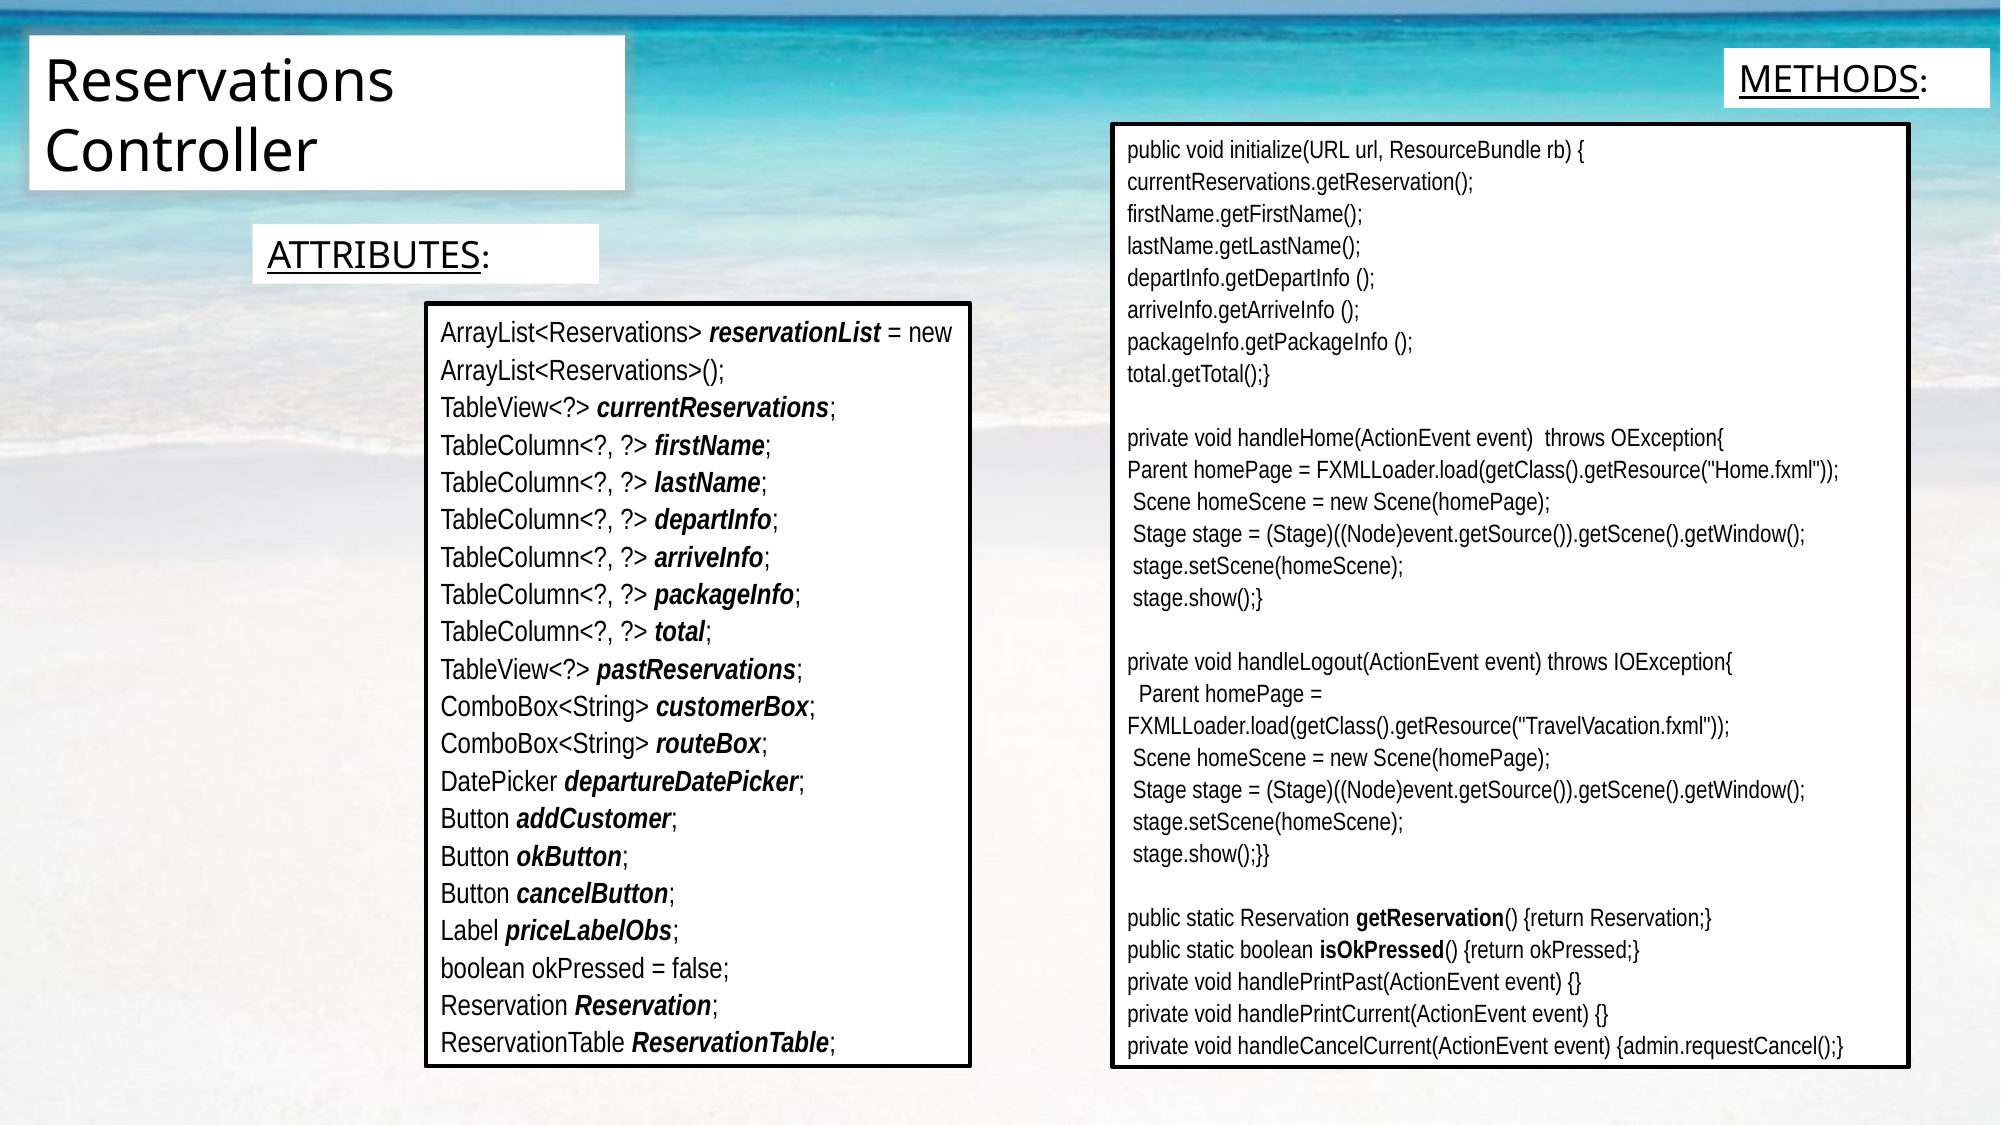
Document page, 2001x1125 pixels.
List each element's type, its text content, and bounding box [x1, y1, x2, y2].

text_box METHODS: [1723, 48, 1991, 108]
text_box ArrayList<Reservations> reservationList = new ArrayList<Reservations>(); TableView<?> currentReservations; TableColumn<?, ?> firstName; TableColumn<?, ?> lastName; TableColumn<?, ?> departInfo; TableColumn<?, ?> arriveInfo; TableColumn<?, ?> packageInfo; TableColumn<?, ?> total; TableView<?> pastReservations; ComboBox<String> customerBox; ComboBox<String> routeBox; DatePicker departureDatePicker; Button addCustomer; Button okButton; Button cancelButton; Label priceLabelObs; boolean okPressed = false; Reservation Reservation; ReservationTable ReservationTable; [425, 303, 970, 1067]
text_box public void initialize(URL url, ResourceBundle rb) { currentReservations.getReservation(); firstName.getFirstName(); lastName.getLastName(); departInfo.getDepartInfo (); arriveInfo.getArriveInfo (); packageInfo.getPackageInfo (); total.getTotal();} private void handleHome(ActionEvent event) throws OException{ Parent homePage = FXMLLoader.load(getClass().getResource("Home.fxml")); Scene homeScene = new Scene(homePage); Stage stage = (Stage)((Node)event.getSource()).getScene().getWindow(); stage.setScene(homeScene); stage.show();} private void handleLogout(ActionEvent event) throws IOException{ Parent homePage = FXMLLoader.load(getClass().getResource("TravelVacation.fxml")); Scene homeScene = new Scene(homePage); Stage stage = (Stage)((Node)event.getSource()).getScene().getWindow(); stage.setScene(homeScene); stage.show();}} public static Reservation getReservation() {return Reservation;} public static boolean isOkPressed() {return okPressed;} private void handlePrintPast(ActionEvent event) {} private void handlePrintCurrent(ActionEvent event) {} private void handleCancelCurrent(ActionEvent event) {admin.requestCancel();} [1112, 123, 1909, 1067]
text_box ATTRIBUTES: [252, 223, 599, 284]
text_box Reservations Controller [29, 35, 625, 191]
picture [0, 0, 2001, 1125]
